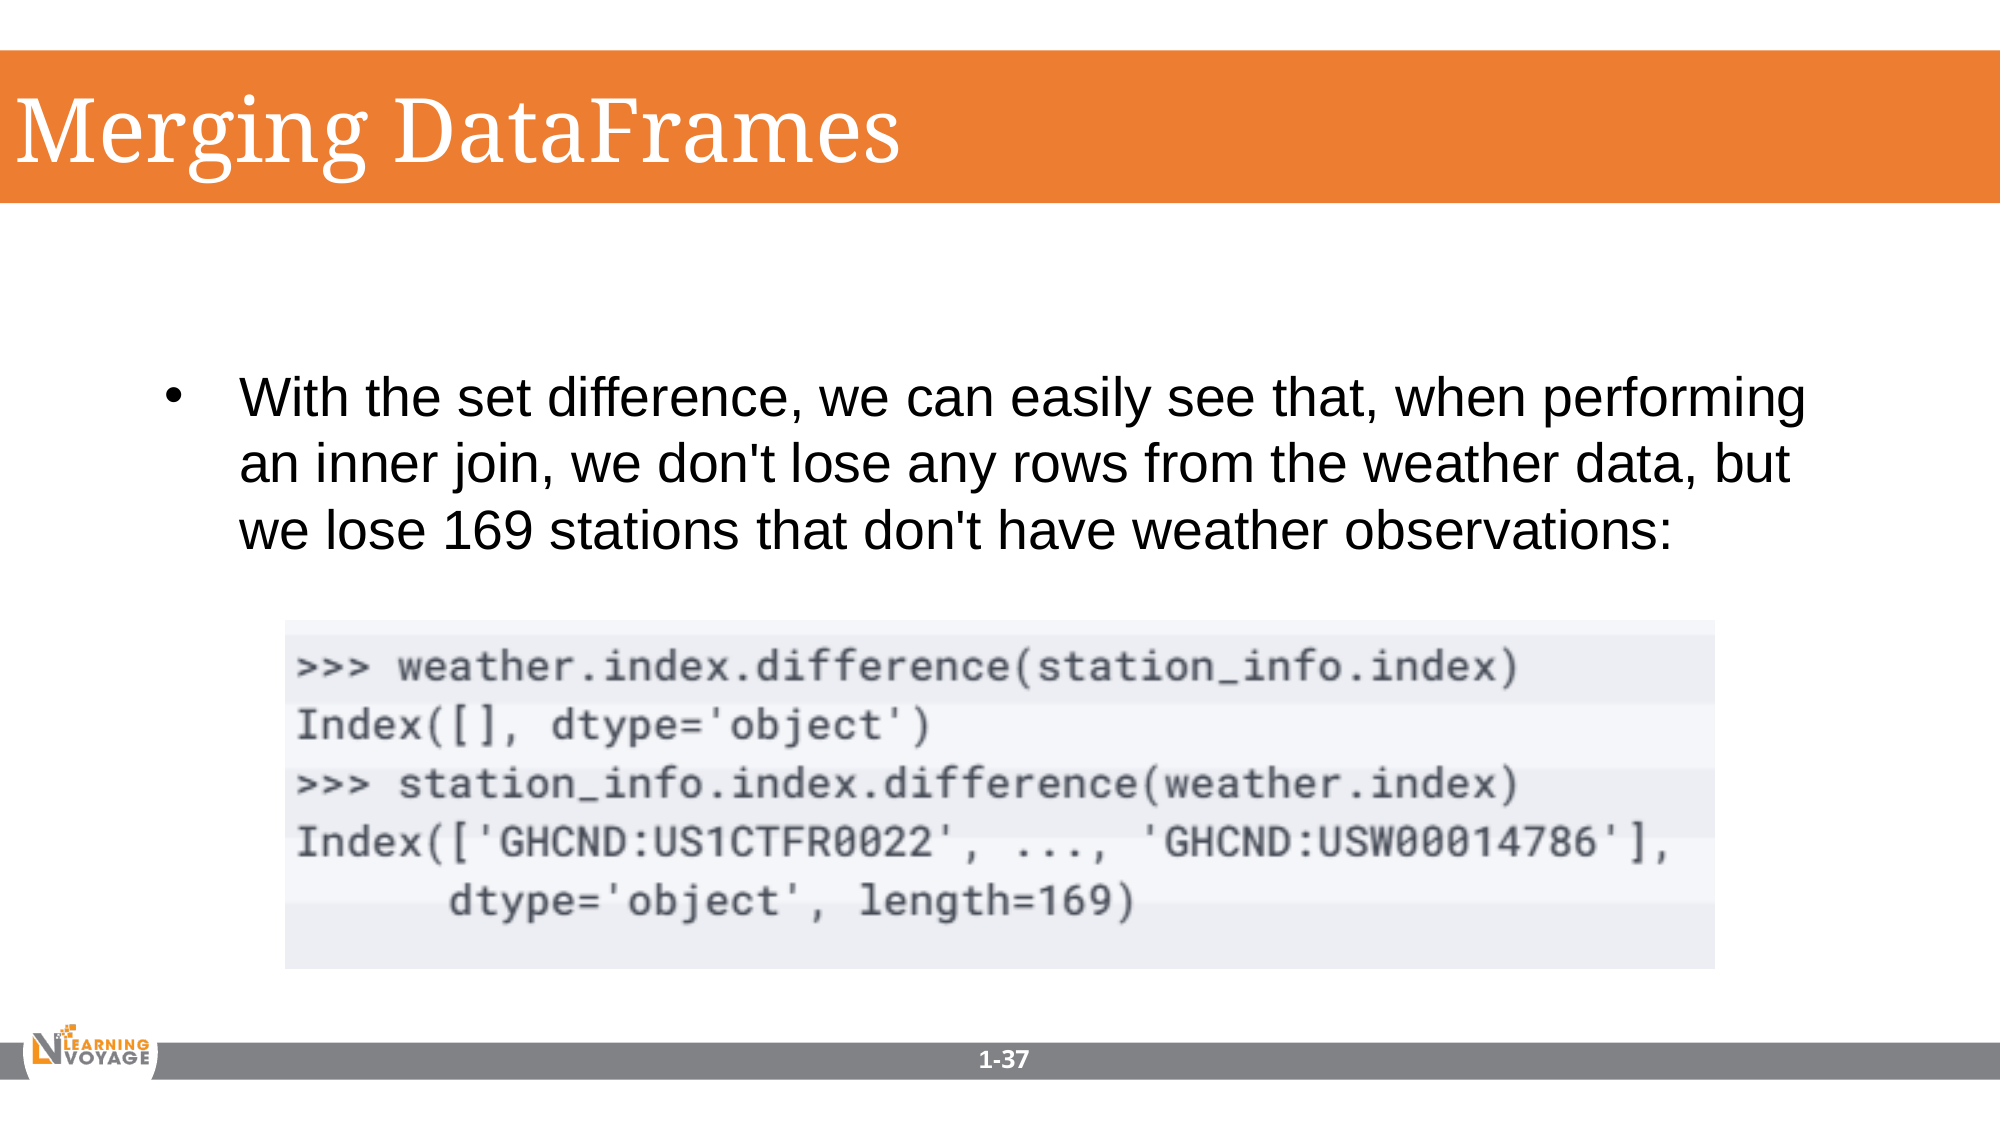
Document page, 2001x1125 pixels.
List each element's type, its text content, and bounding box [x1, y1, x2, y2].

picture [285, 620, 1715, 970]
text_box With the set difference, we can easily see that, when performing an inner join, we don't lose any rows from the weather data, but we lose 169 stations that don't have weather observations: [164, 357, 1836, 561]
picture [0, 942, 192, 1125]
slide_number 1-37 [923, 1026, 1045, 1095]
text_box Merging DataFrames [0, 49, 2000, 204]
